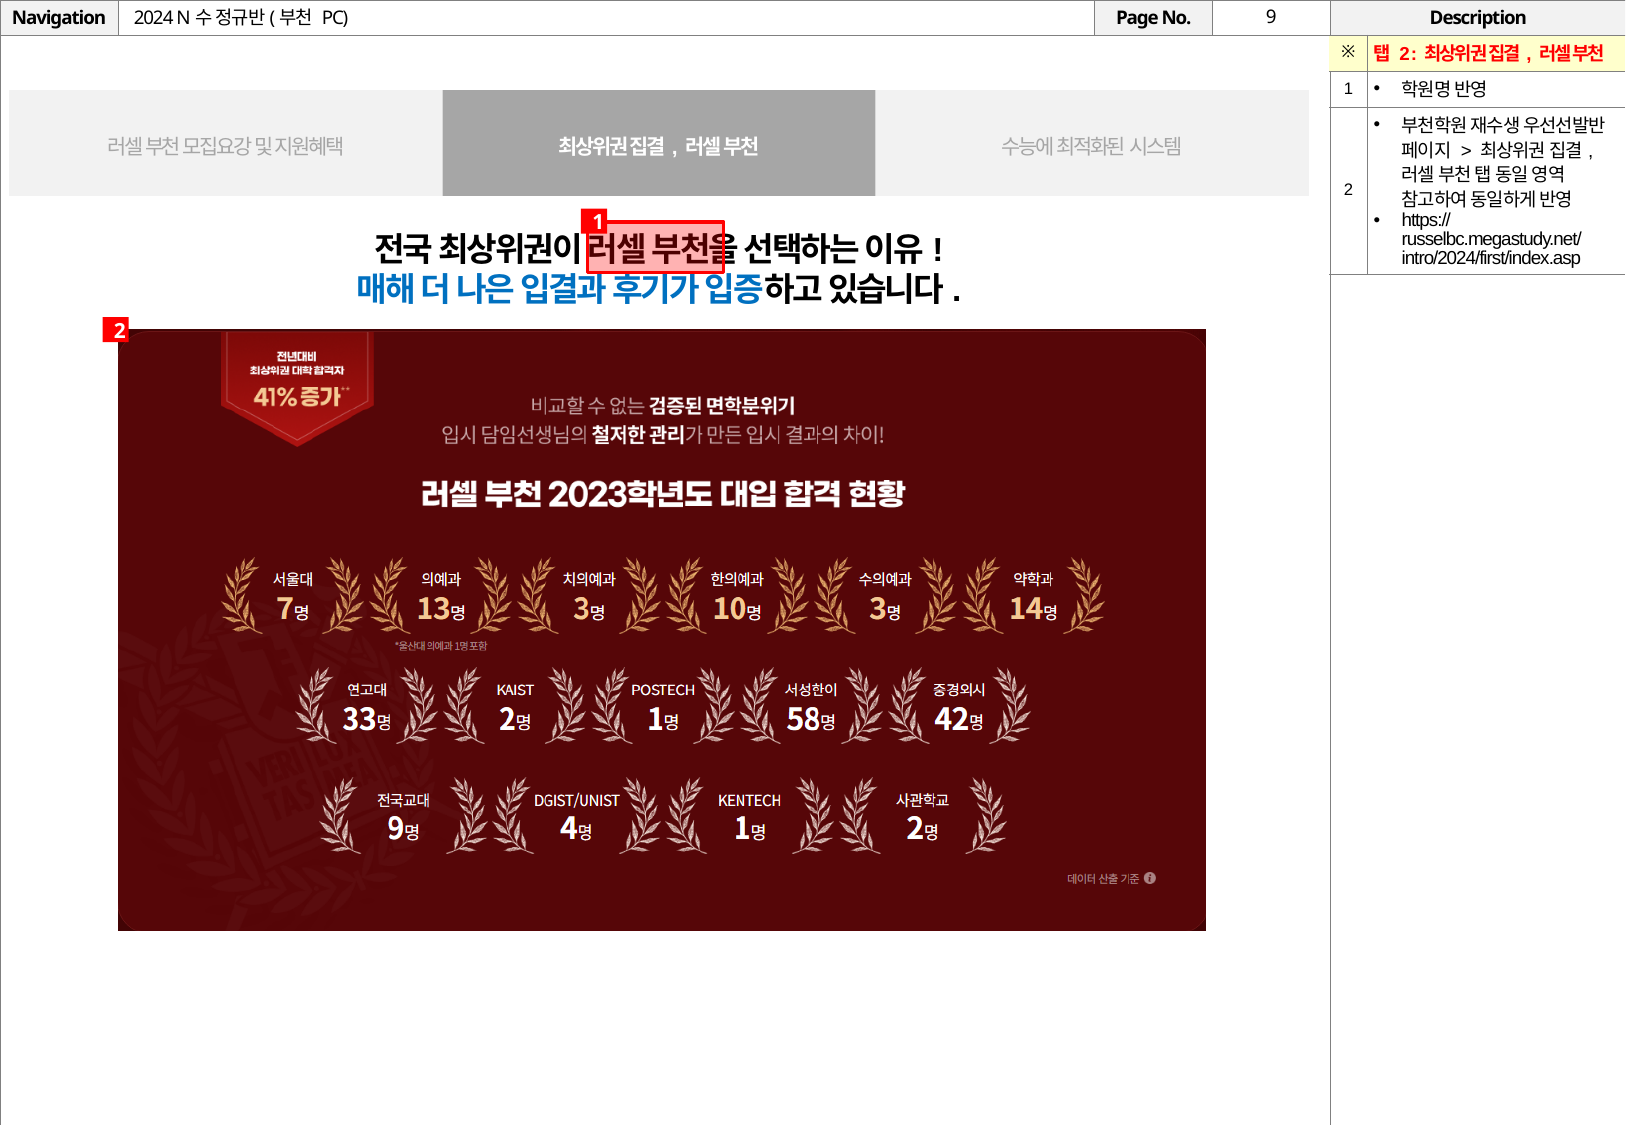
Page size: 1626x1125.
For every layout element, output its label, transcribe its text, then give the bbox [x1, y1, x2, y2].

text_box 전국 최상위권이 러셀 부천을 선택하는 이유! 매해 더 나은 입결과 후기가 입증하고 있습니다. [115, 221, 1203, 316]
table_cell 2 [1329, 108, 1367, 274]
picture [118, 329, 1206, 931]
text_box 1 [579, 206, 609, 236]
table_header 러셀 부천 모집요강 및 지원혜택 [9, 90, 442, 196]
text_box 2 [100, 315, 131, 344]
title 2024 N수 정규반(부천 PC) [118, 0, 1097, 35]
text_box [587, 221, 724, 273]
table_cell 1 [1329, 72, 1367, 107]
table_cell 부천학원 재수생 우선선발반 페이지 > 최상위권 집결, 러셀 부천 탭 동일 영역 참고하여 동일하게 반영 https://russelbc.megastudy.net/intro/2024/first/index.asp [1368, 108, 1625, 274]
table_header 최상위권 집결, 러셀 부천 [443, 90, 875, 196]
table_cell 학원명 반영 [1368, 72, 1625, 107]
table_header 탭 2 : 최상위권 집결, 러셀 부천 [1368, 36, 1625, 71]
table_header 수능에 최적화된 시스템 [876, 90, 1309, 196]
table_header ※ [1329, 36, 1367, 71]
